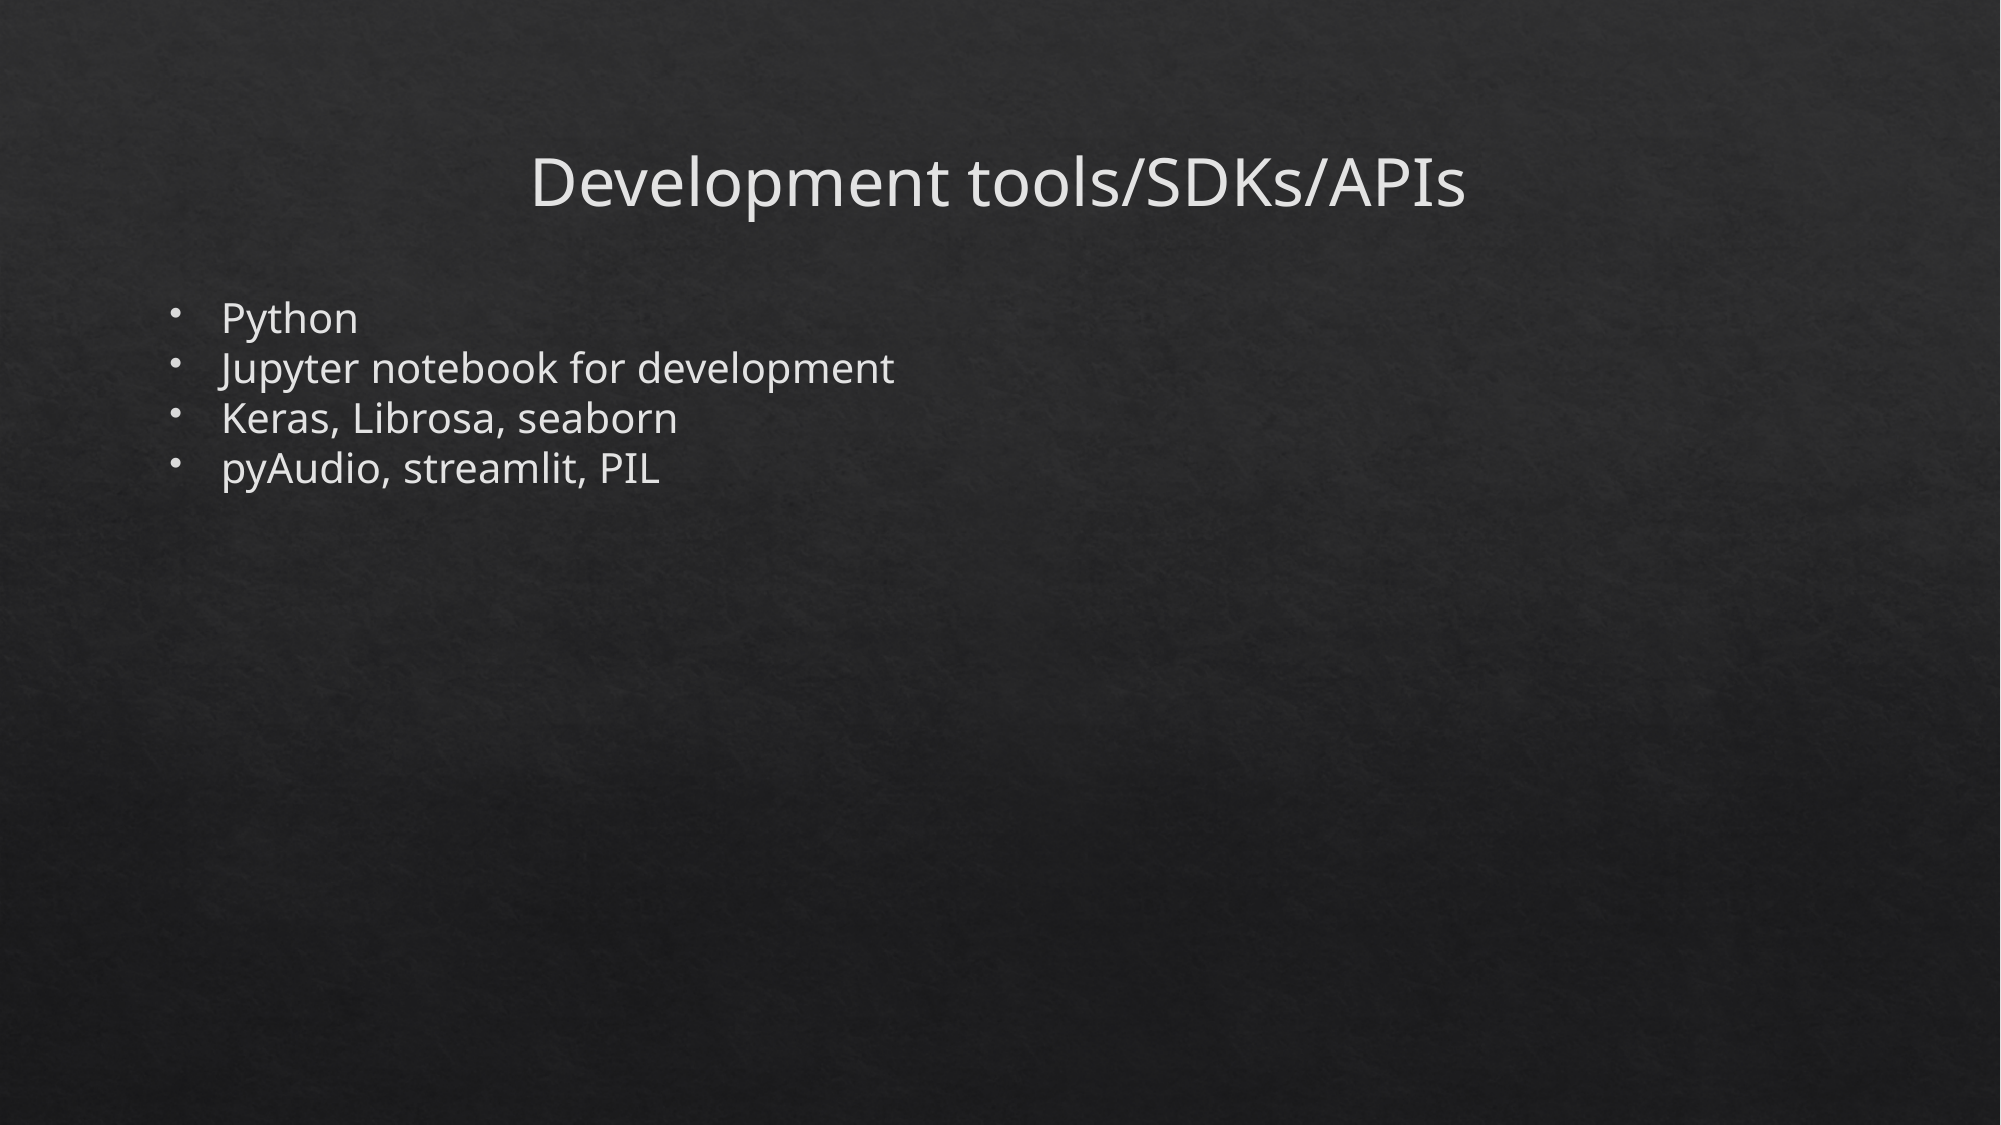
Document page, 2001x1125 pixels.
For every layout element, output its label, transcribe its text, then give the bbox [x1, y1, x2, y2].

picture [0, 0, 2001, 1125]
text_box Python Jupyter notebook for development Keras, Librosa, seaborn pyAudio, streamlit, PIL [149, 284, 1849, 950]
text_box Development tools/SDKs/APIs [149, 99, 1849, 259]
